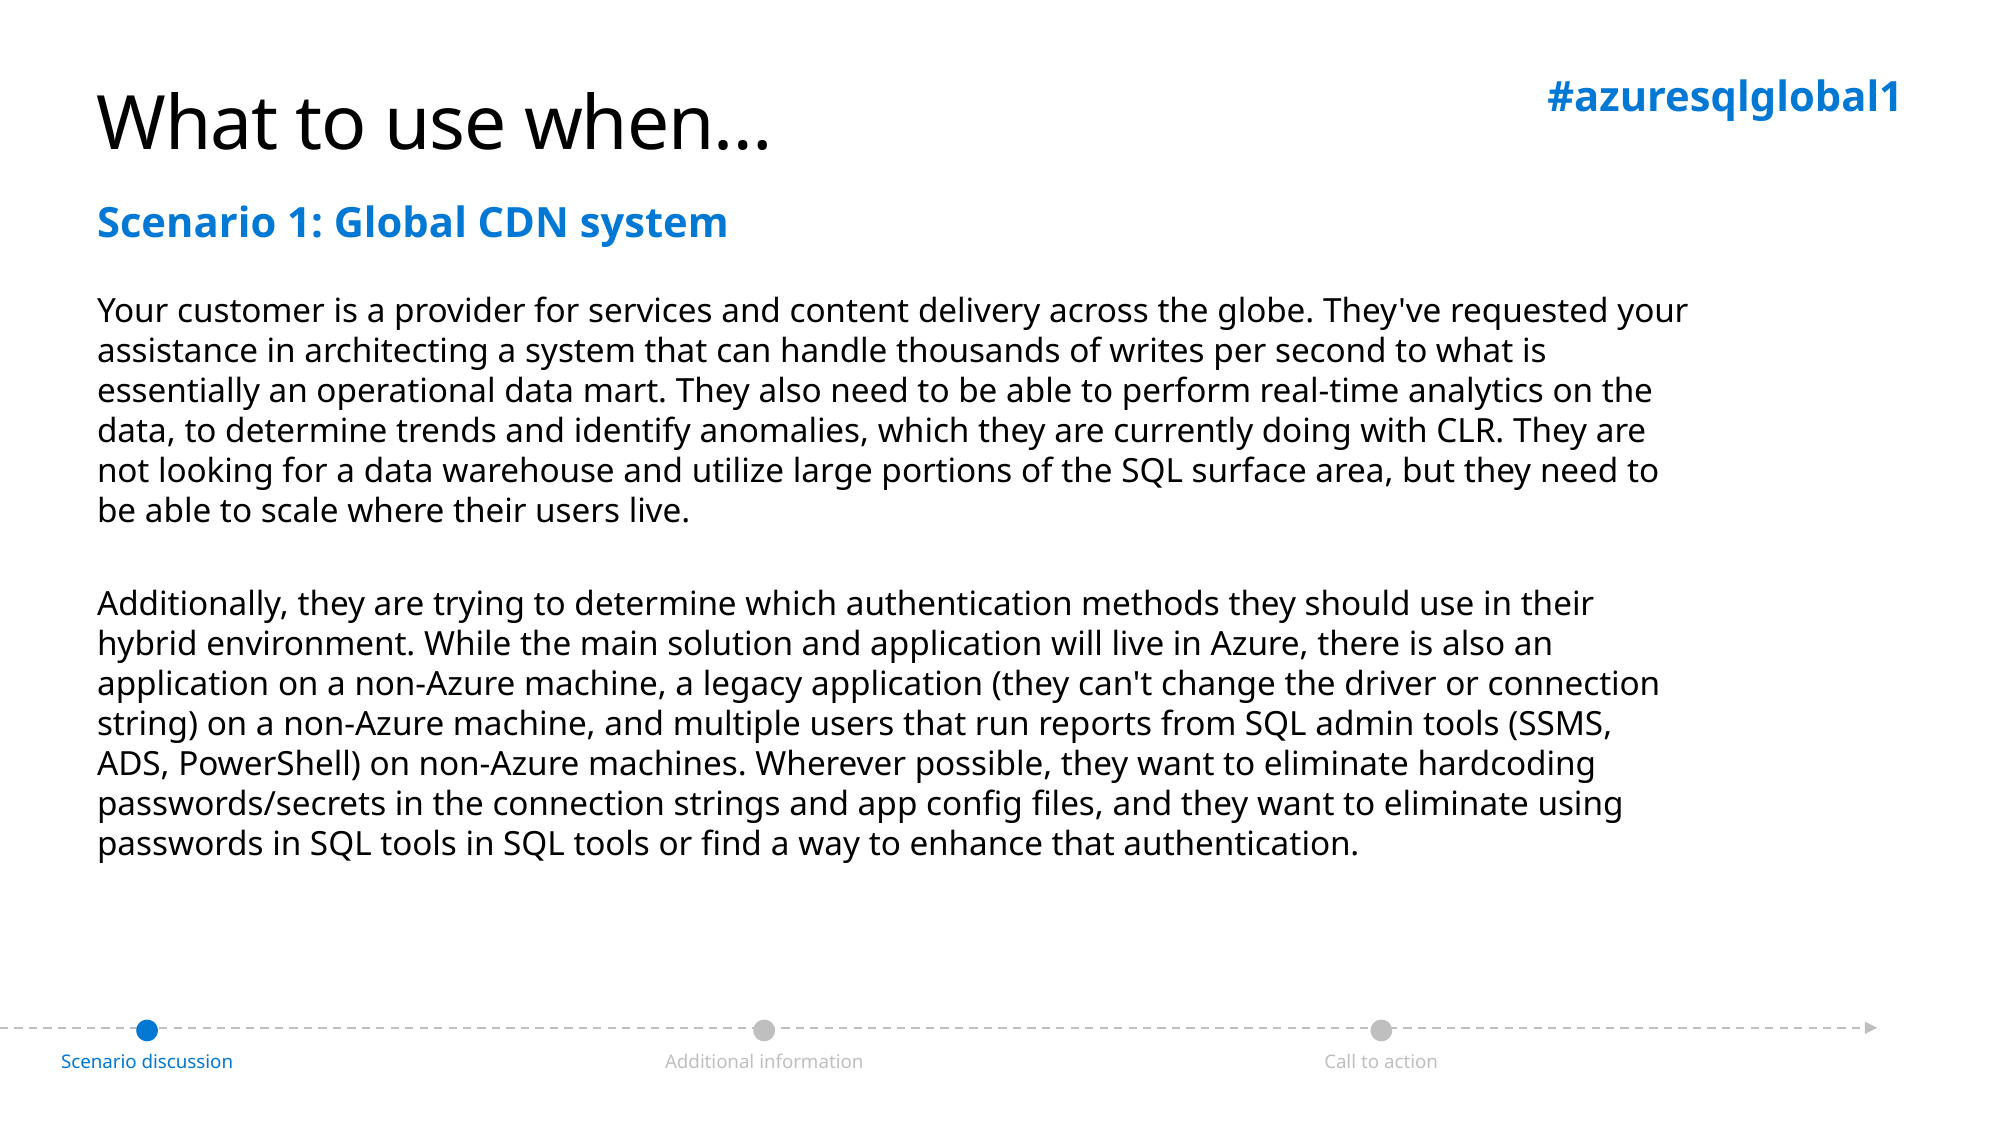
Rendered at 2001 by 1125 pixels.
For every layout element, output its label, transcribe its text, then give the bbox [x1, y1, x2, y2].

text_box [0, 1019, 1878, 1073]
list Scenario 1: Global CDN system Your customer is a provider for services and content delivery across the globe. They've requested your assistance in architecting a system that can handle thousands of writes per second to what is essentially an operational data mart. They also need to be able to perform real-time analytics on the data, to determine trends and identify anomalies, which they are currently doing with CLR. They are not looking for a data warehouse and utilize large portions of the SQL surface area, but they need to be able to scale where their users live. Additionally, they are trying to determine which authentication methods they should use in their hybrid environment. While the main solution and application will live in Azure, there is also an application on a non-Azure machine, a legacy application (they can't change the driver or connection string) on a non-Azure machine, and multiple users that run reports from SQL admin tools (SSMS, ADS, PowerShell) on non-Azure machines. Wherever possible, they want to eliminate hardcoding passwords/secrets in the connection strings and app config files, and they want to eliminate using passwords in SQL tools in SQL tools or find a way to enhance that authentication. [97, 195, 1695, 934]
text_box #azuresqlglobal1 [1278, 69, 1904, 121]
title What to use when… [96, 75, 1904, 166]
